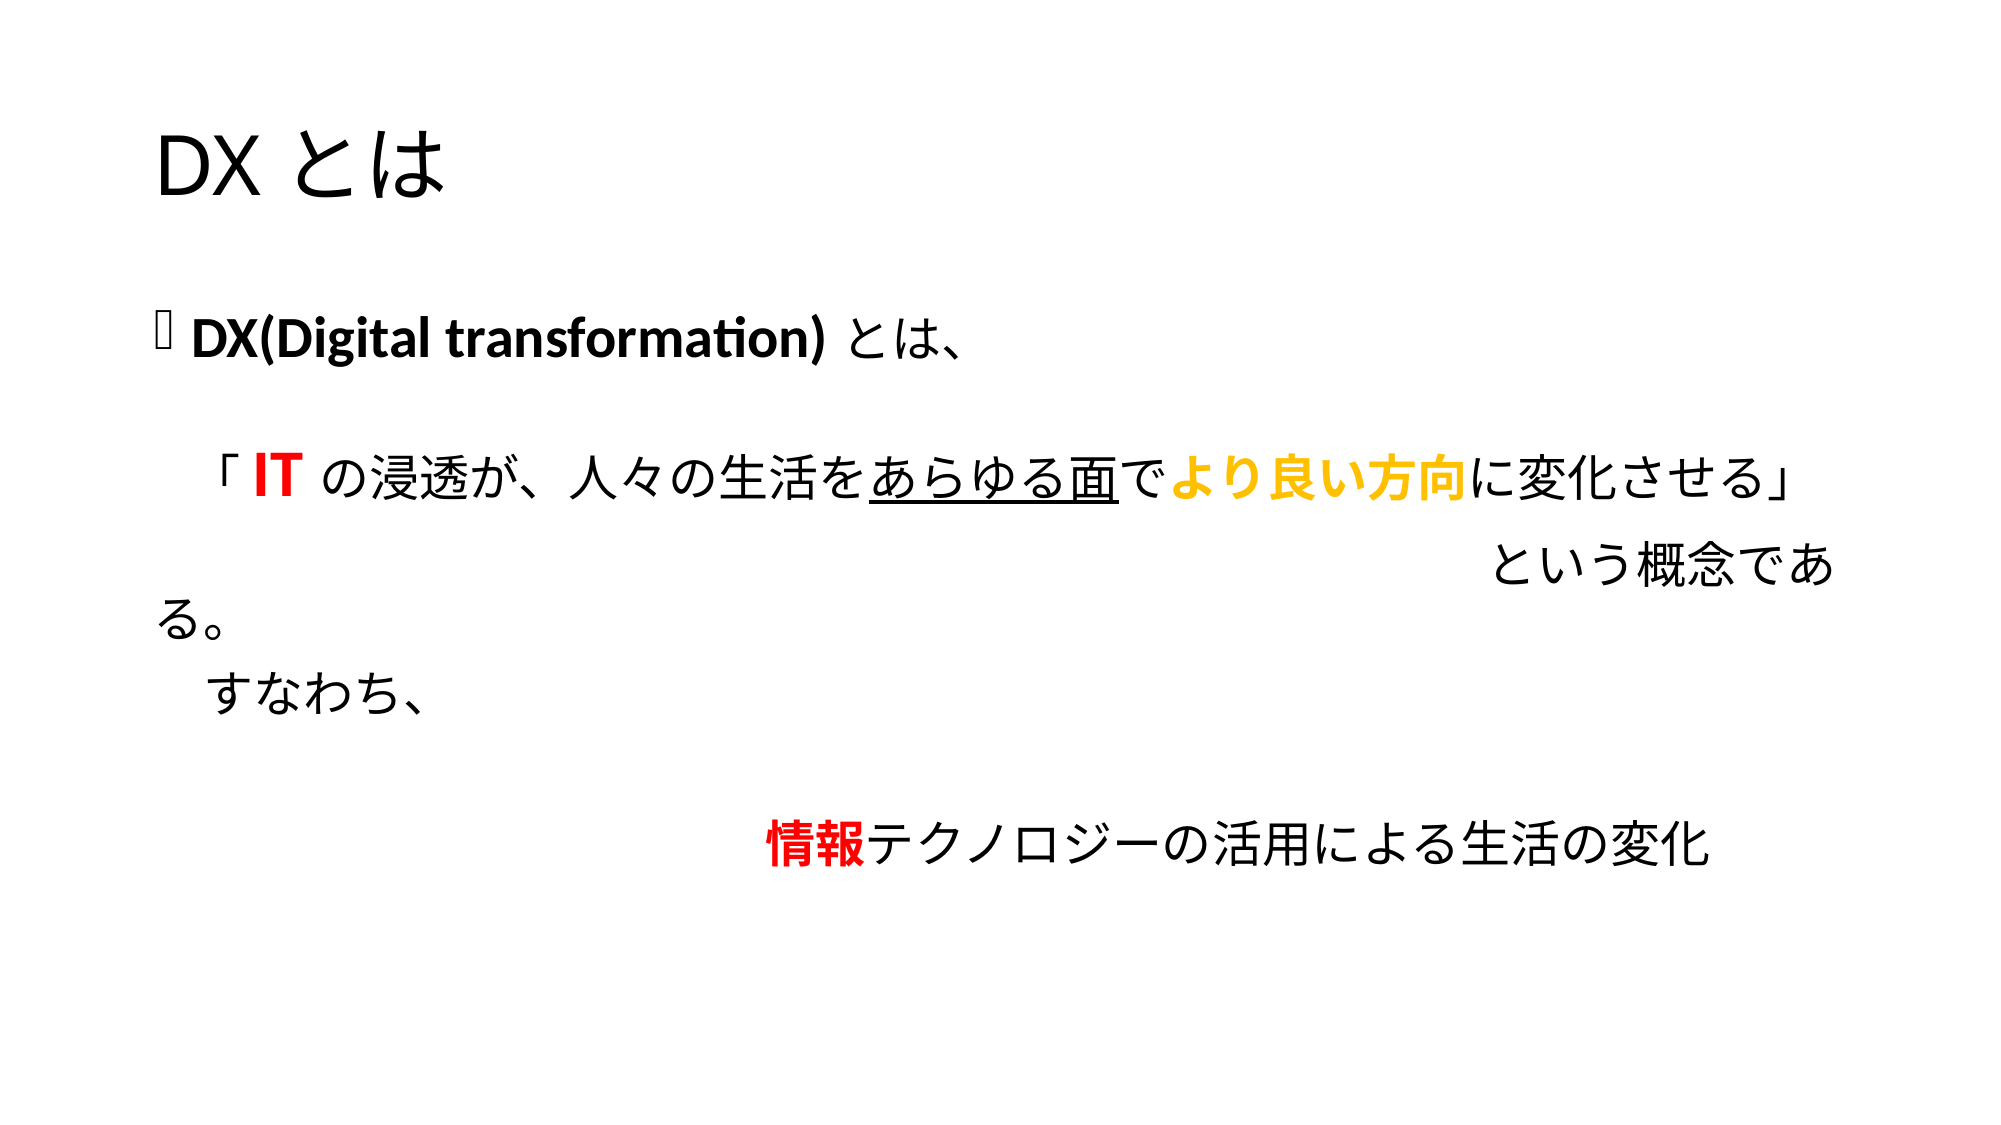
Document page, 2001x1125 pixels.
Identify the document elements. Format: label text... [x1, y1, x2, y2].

title DXとは [138, 60, 1864, 278]
list DX(Digital transformation)とは、 という概念である。 すなわち、 情報テクノロジーの活用による生活の変化 [138, 299, 1864, 1014]
text_box 「ITの浸透が、人々の生活をあらゆる面でより良い方向に変化させる」 [175, 422, 1833, 518]
